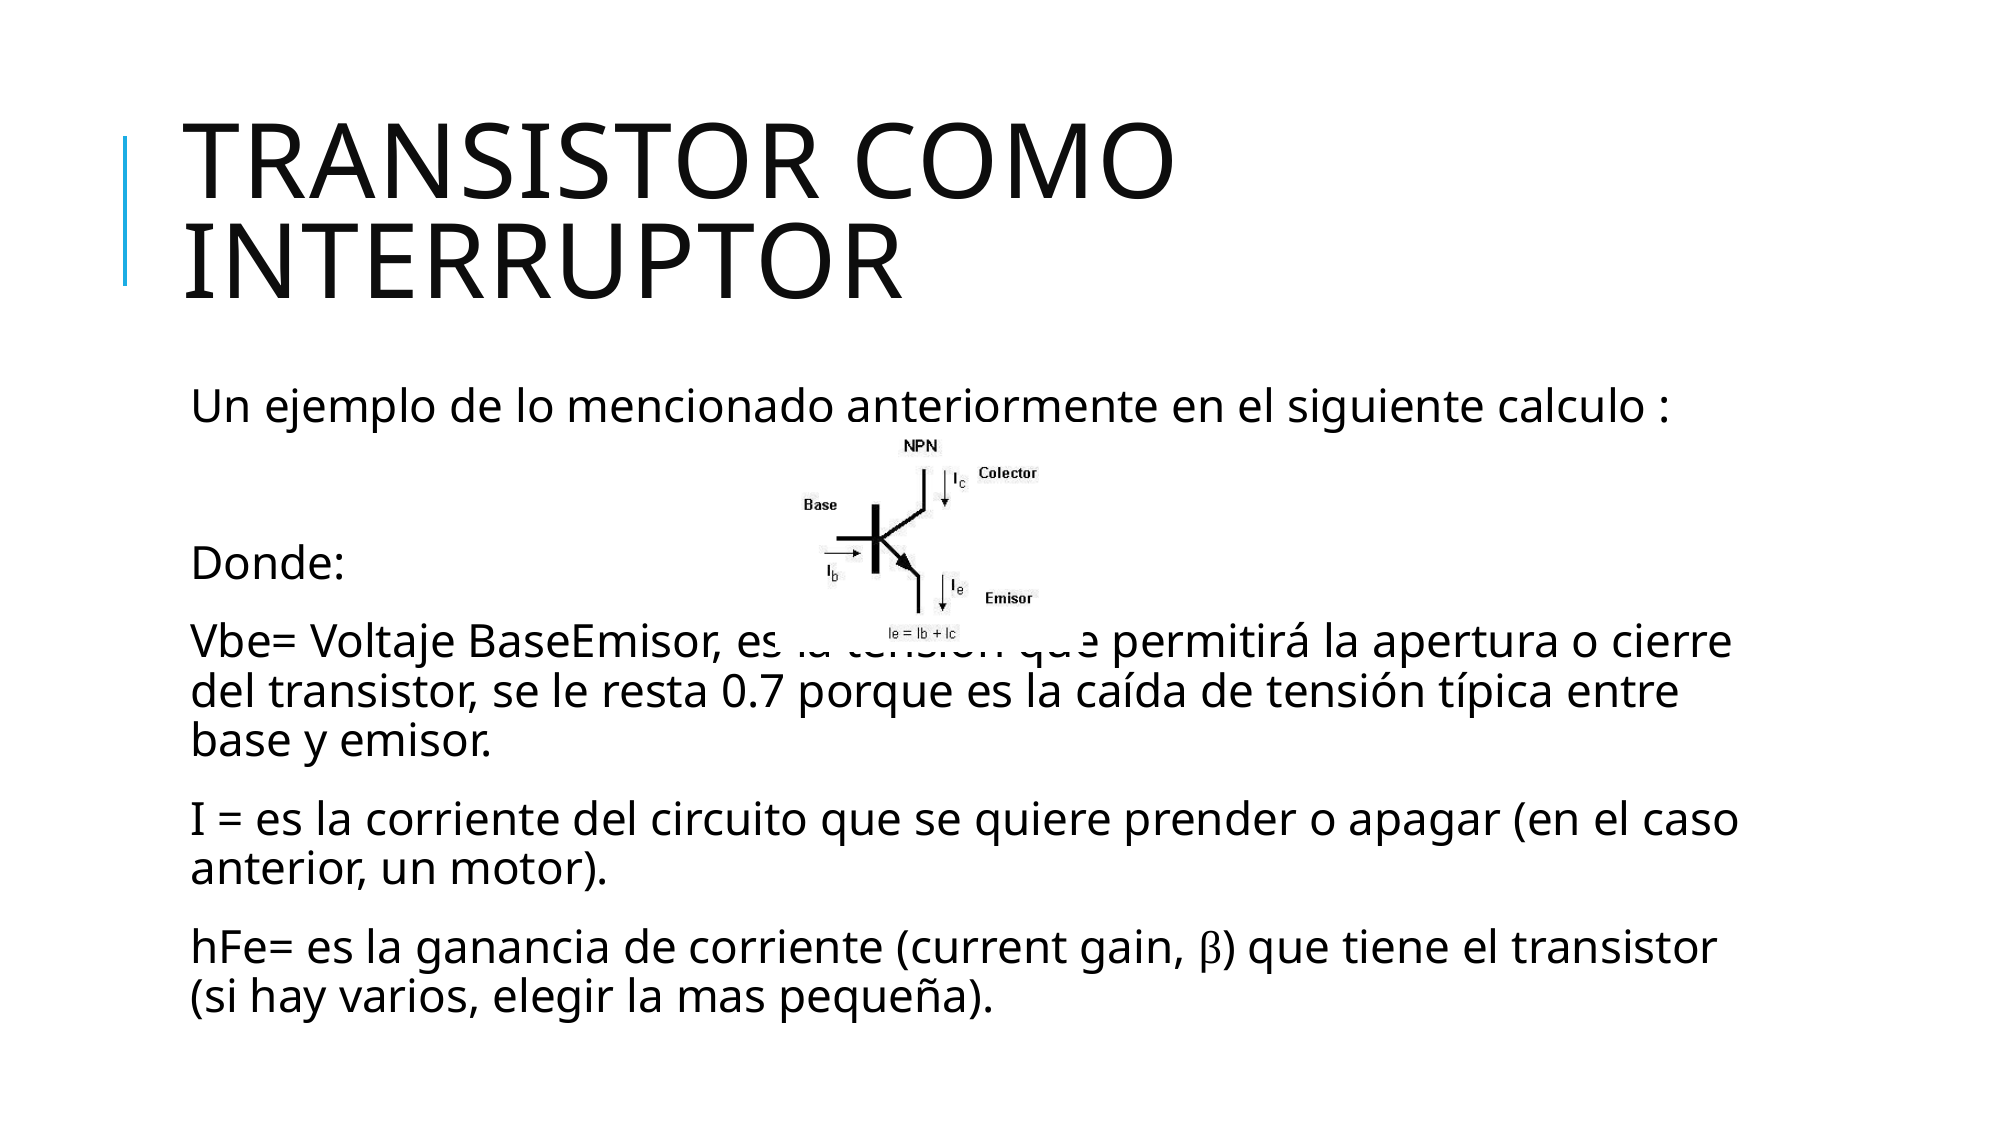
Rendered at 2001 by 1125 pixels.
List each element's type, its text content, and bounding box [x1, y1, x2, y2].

picture [774, 421, 1084, 653]
title Transistor como interruptor [168, 96, 1763, 342]
